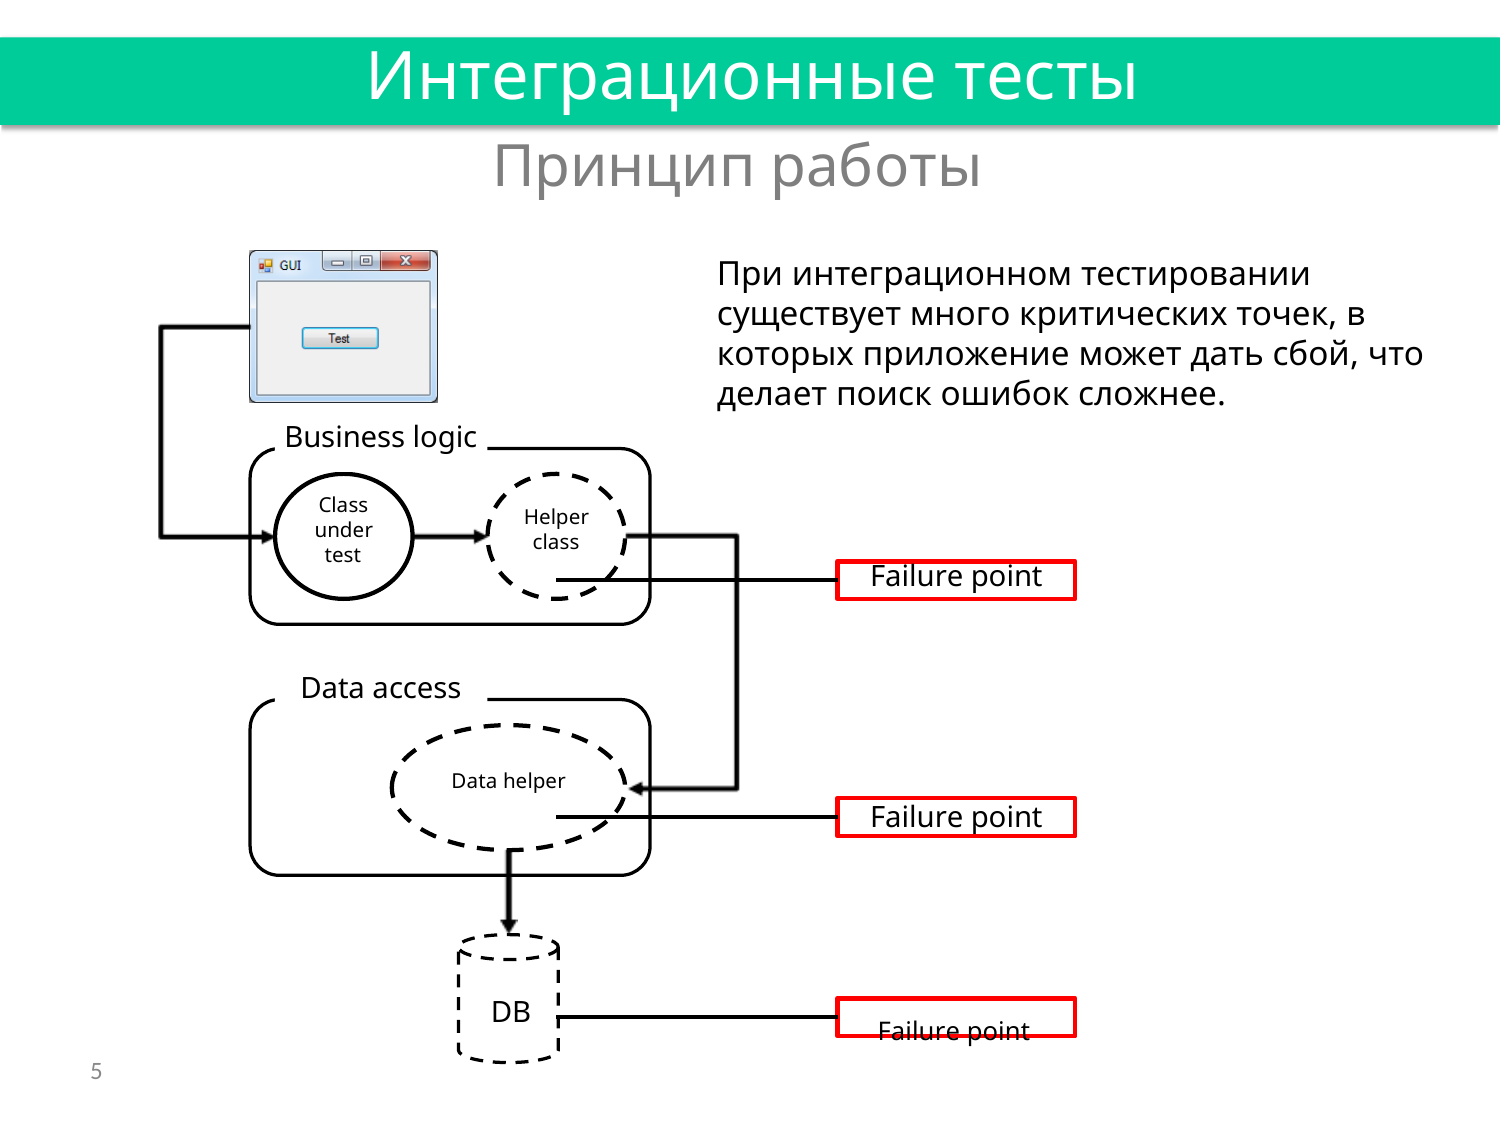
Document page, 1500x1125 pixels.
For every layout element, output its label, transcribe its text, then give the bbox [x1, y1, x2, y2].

text_box [274, 672, 488, 724]
text_box Data access [300, 669, 462, 705]
text_box При интеграционном тестировании существует много критических точек, в которых приложение может дать сбой, что делает поиск ошибок сложнее. [716, 252, 1424, 413]
text_box Failure point [870, 798, 1043, 834]
picture [410, 526, 490, 546]
text_box Helper class [523, 503, 590, 554]
text_box [837, 797, 1076, 837]
text_box Data helper [451, 767, 566, 793]
text_box [487, 473, 626, 600]
text_box [356, 447, 651, 529]
picture [157, 250, 438, 546]
text_box [615, 804, 651, 816]
text_box [1031, 997, 1076, 1037]
text_box Class under test [314, 491, 374, 567]
picture [498, 847, 518, 937]
picture [0, 31, 1500, 138]
text_box [837, 560, 1076, 600]
text_box DB Failure point [490, 978, 1031, 1046]
text_box Failure point [870, 557, 1043, 593]
text_box [249, 698, 617, 877]
text_box Интеграционные тесты Принцип работы [365, 145, 1140, 199]
text_box [282, 473, 332, 505]
text_box [249, 554, 617, 626]
text_box 5 [89, 1054, 103, 1085]
text_box Business logic [284, 418, 478, 454]
text_box [277, 473, 413, 600]
text_box [391, 724, 622, 851]
text_box [457, 934, 560, 1064]
text_box [522, 818, 651, 877]
text_box [282, 421, 488, 473]
picture [622, 531, 742, 797]
